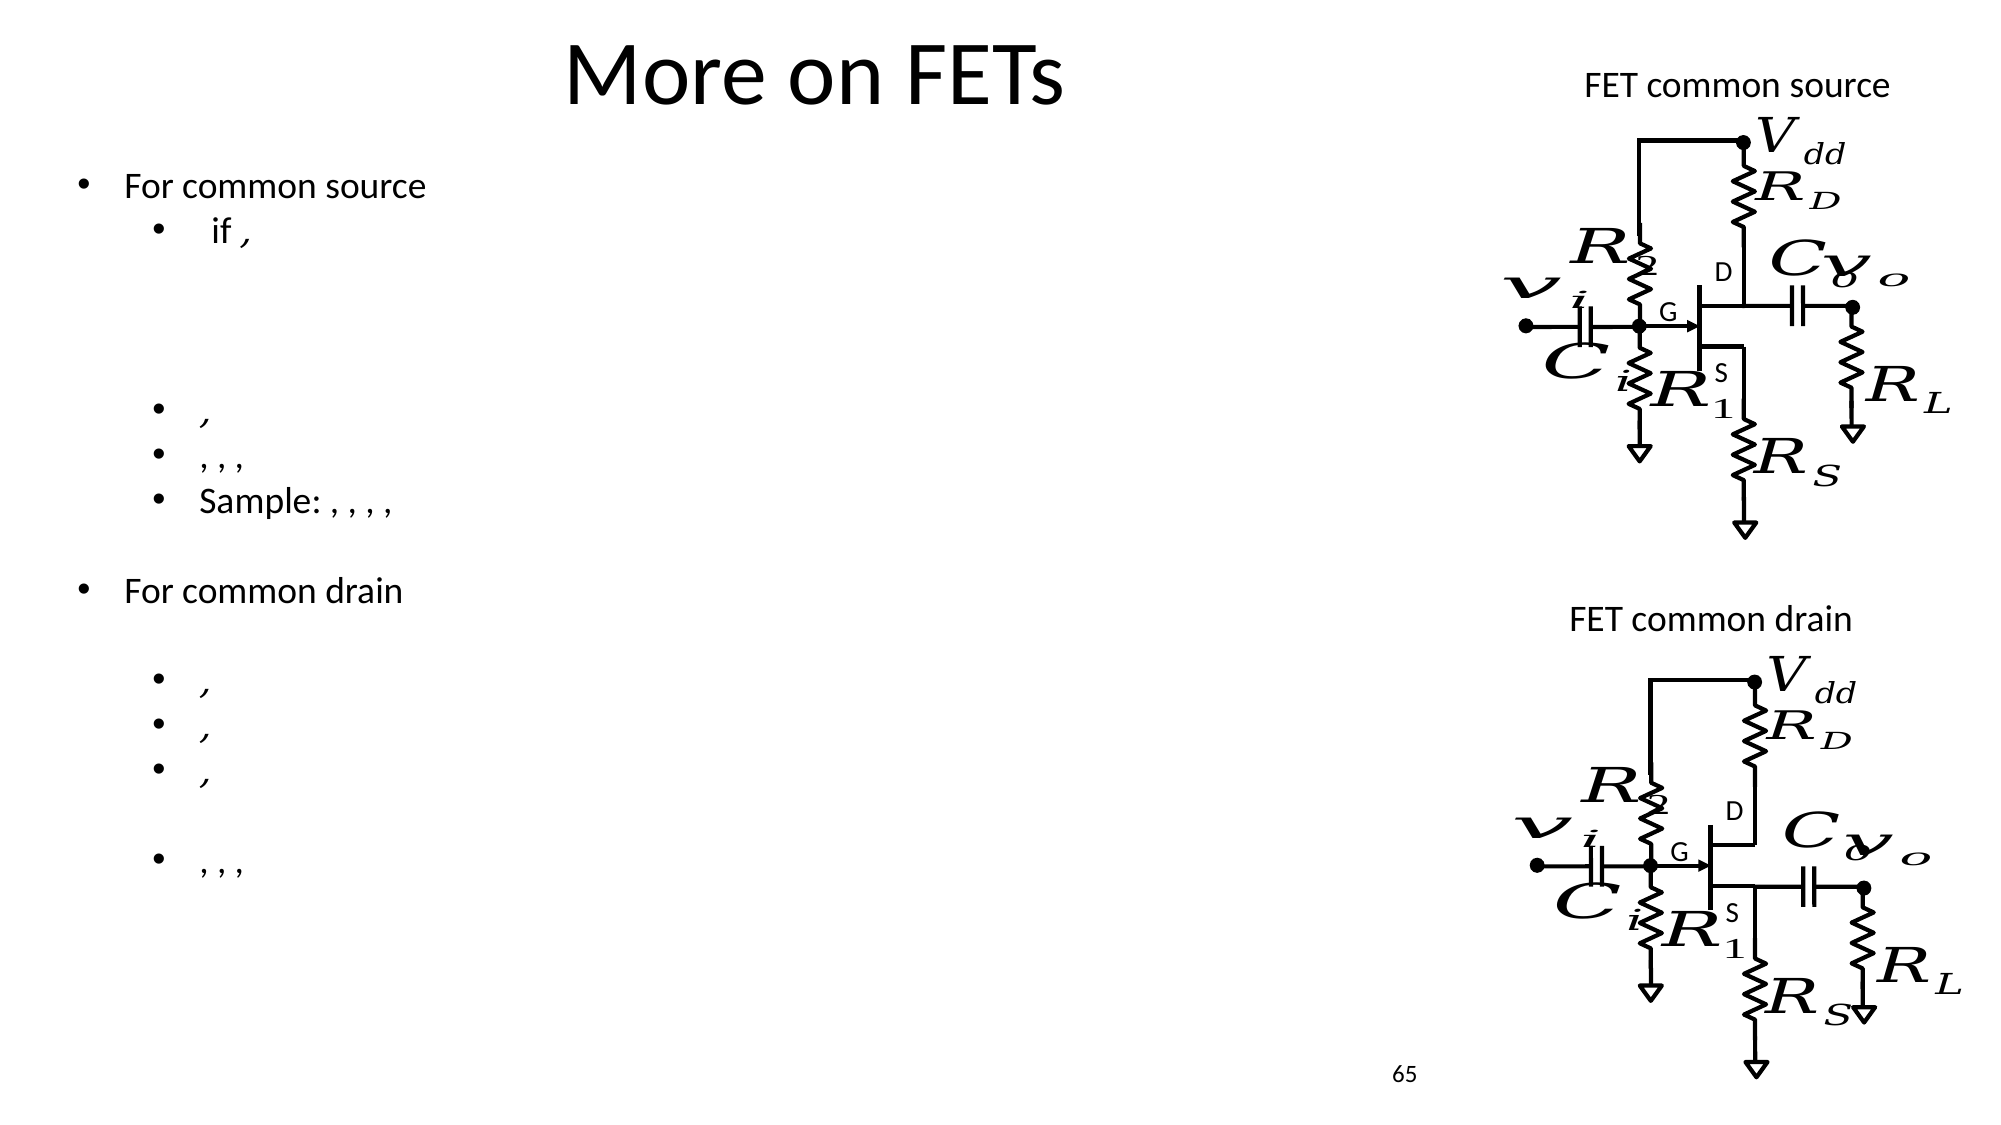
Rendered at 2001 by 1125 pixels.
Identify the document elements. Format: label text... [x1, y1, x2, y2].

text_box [1499, 52, 1954, 538]
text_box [1510, 586, 1965, 1078]
text_box More on FETs [0, 6, 1761, 131]
slide_number 65 [1074, 738, 1425, 1125]
